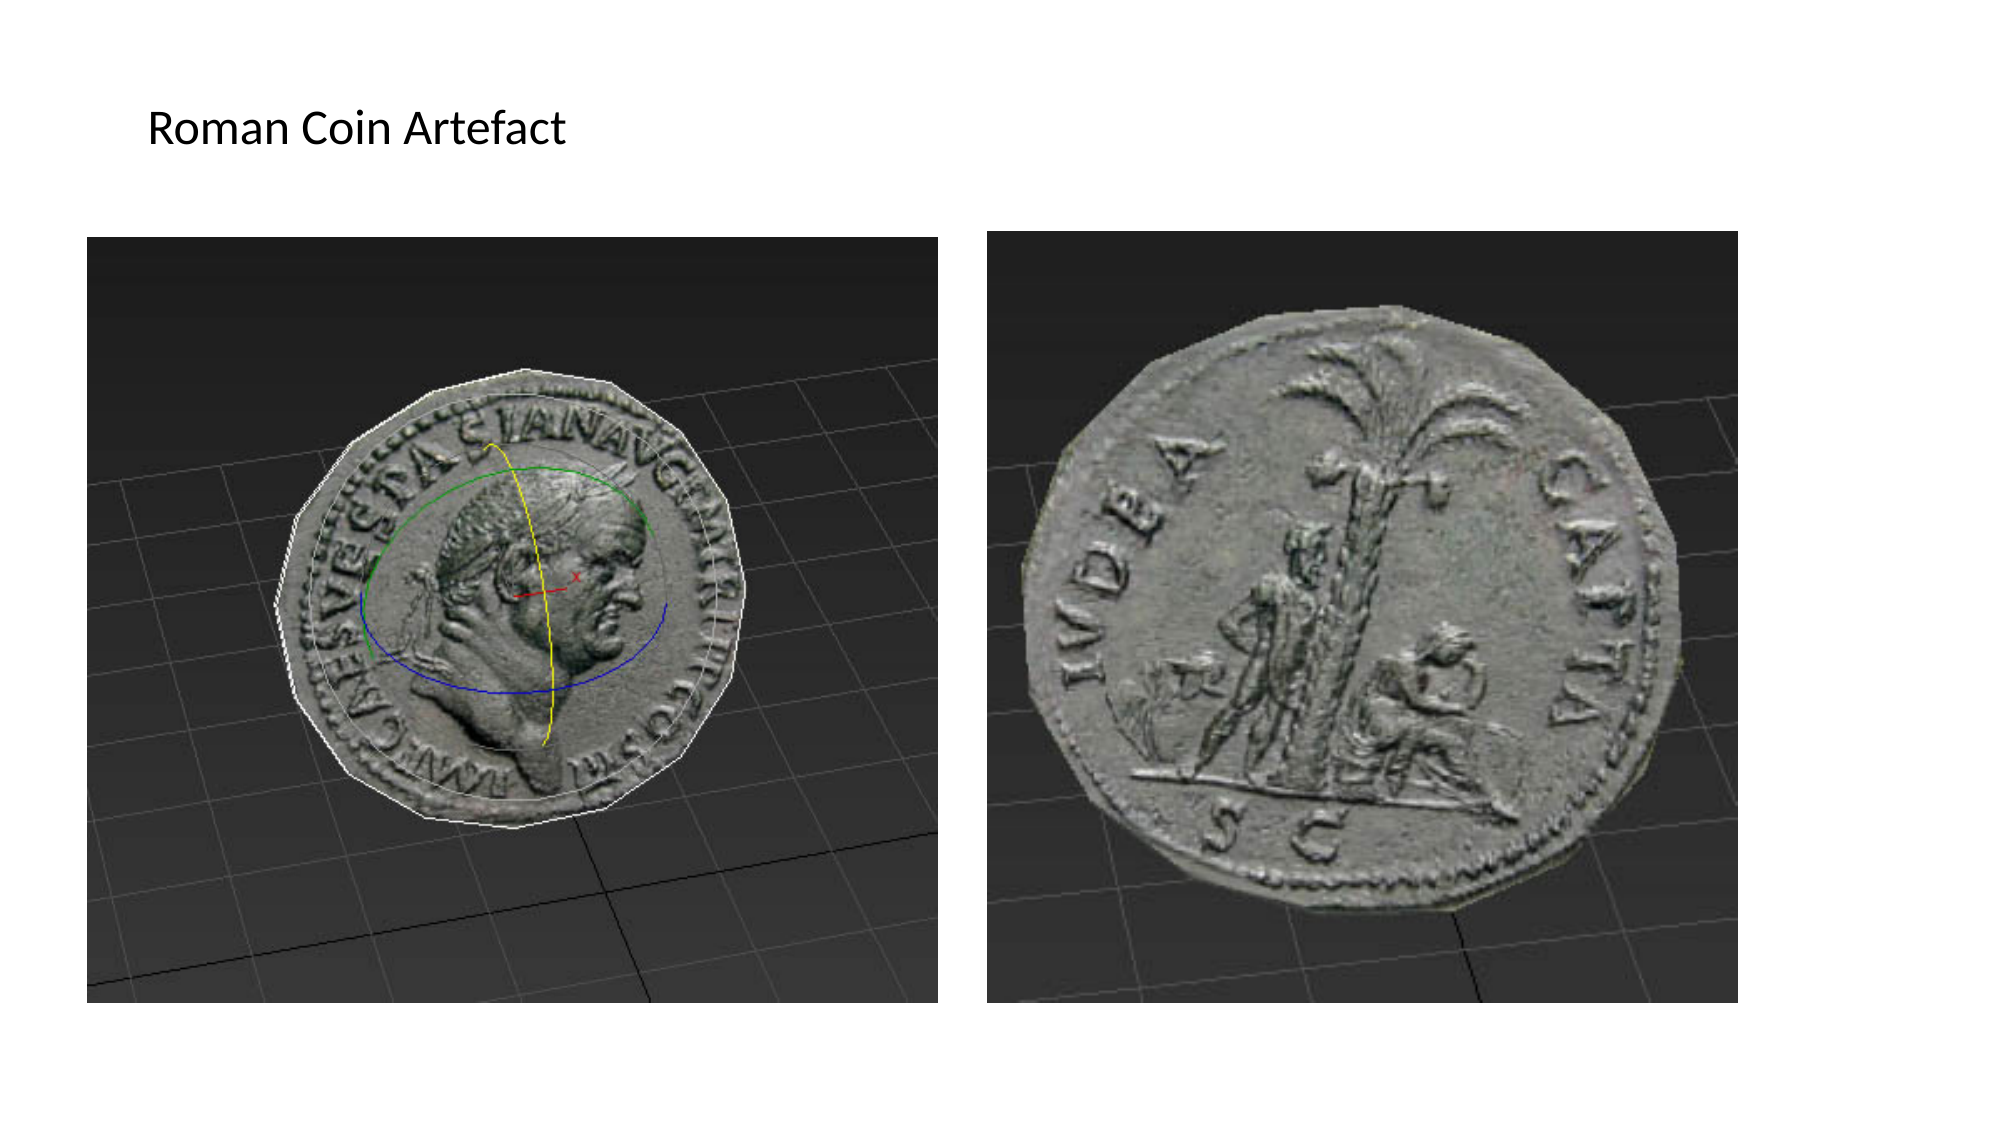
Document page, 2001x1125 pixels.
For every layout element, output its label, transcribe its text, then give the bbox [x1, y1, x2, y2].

text_box Roman Coin Artefact [132, 87, 594, 163]
picture [87, 237, 938, 1003]
picture [987, 231, 1738, 1003]
